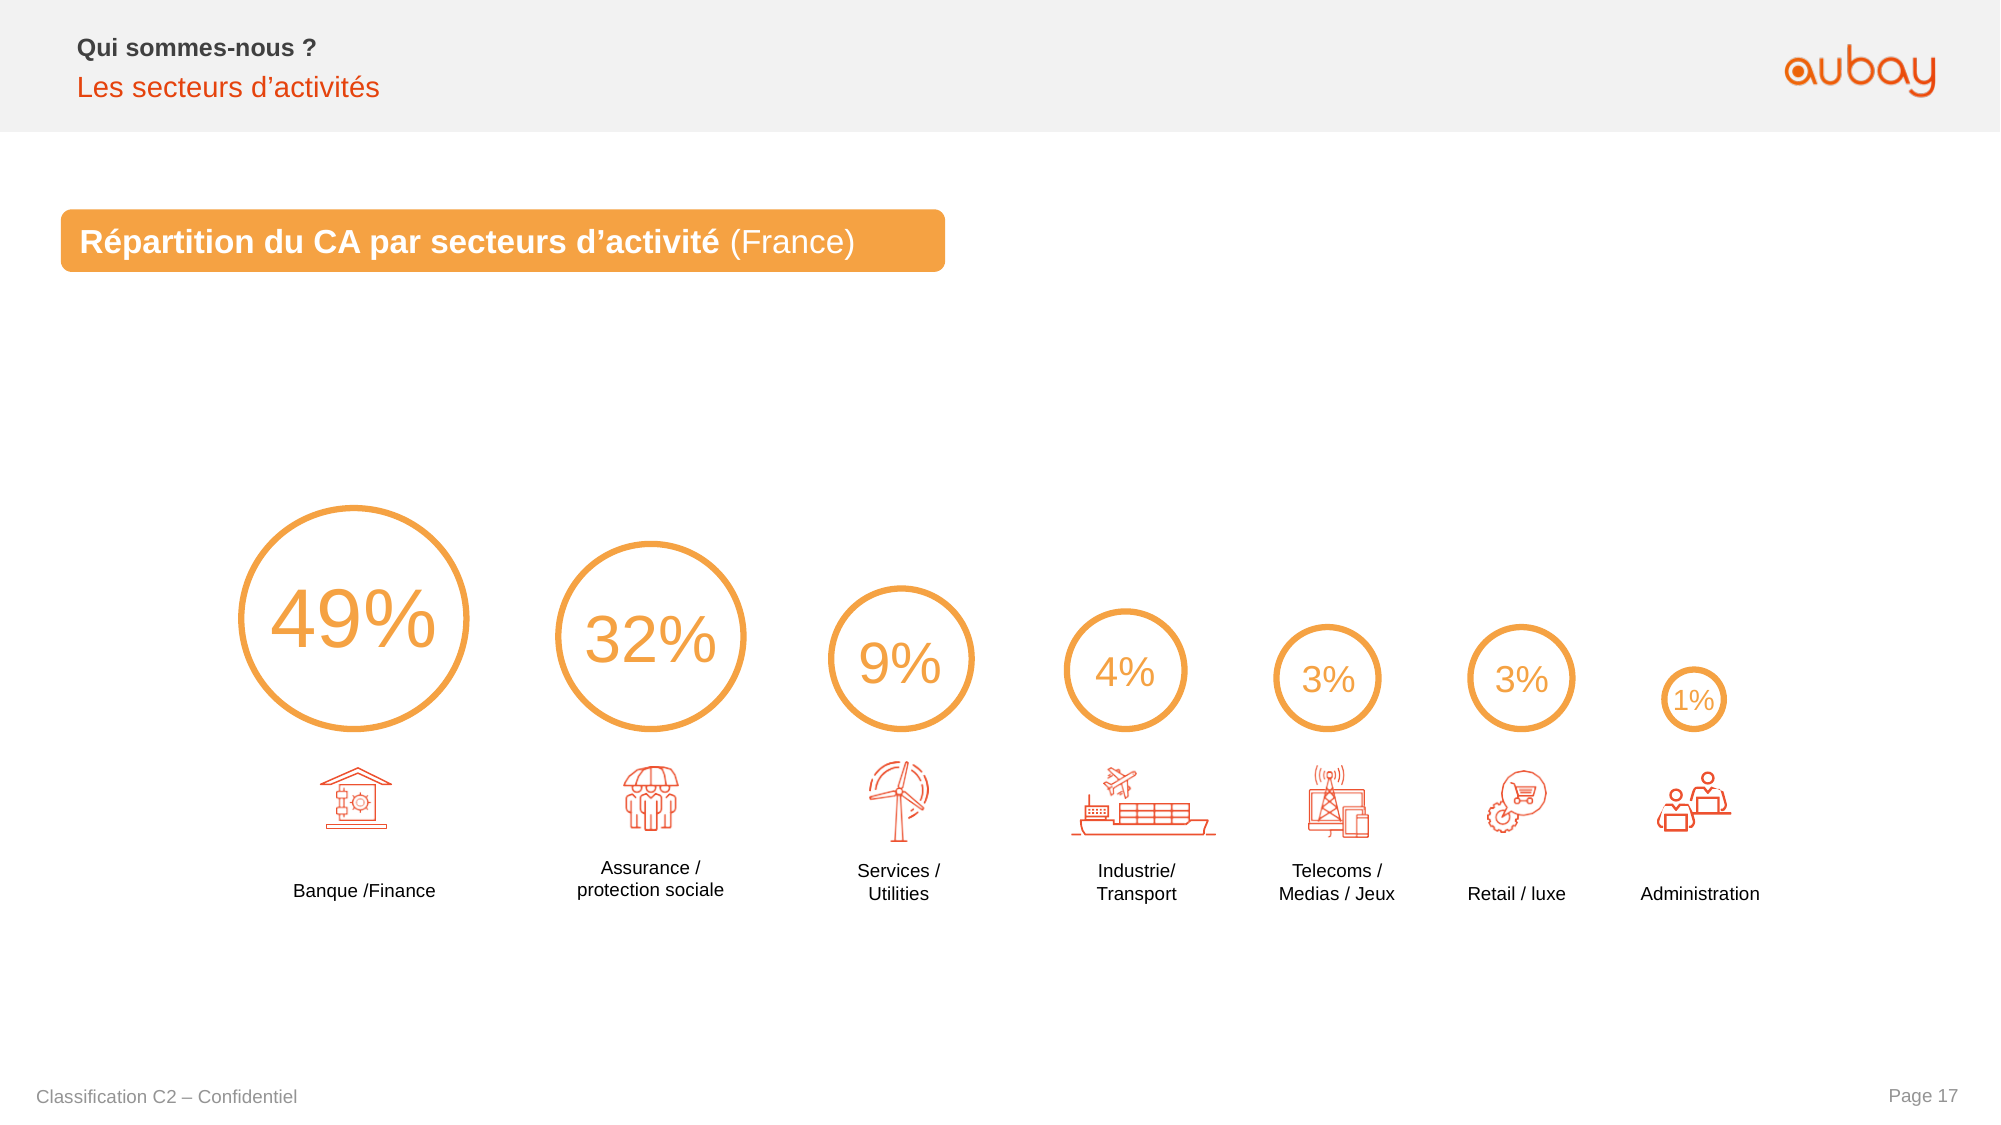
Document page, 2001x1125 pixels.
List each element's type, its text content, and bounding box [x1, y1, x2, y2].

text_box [227, 508, 1779, 913]
list Qui sommes-nous ? [61, 33, 1720, 63]
list Les secteurs d’activités [61, 72, 1720, 103]
picture [1781, 26, 1939, 116]
text_box Répartition du CA par secteurs d’activité (France) [61, 210, 945, 271]
